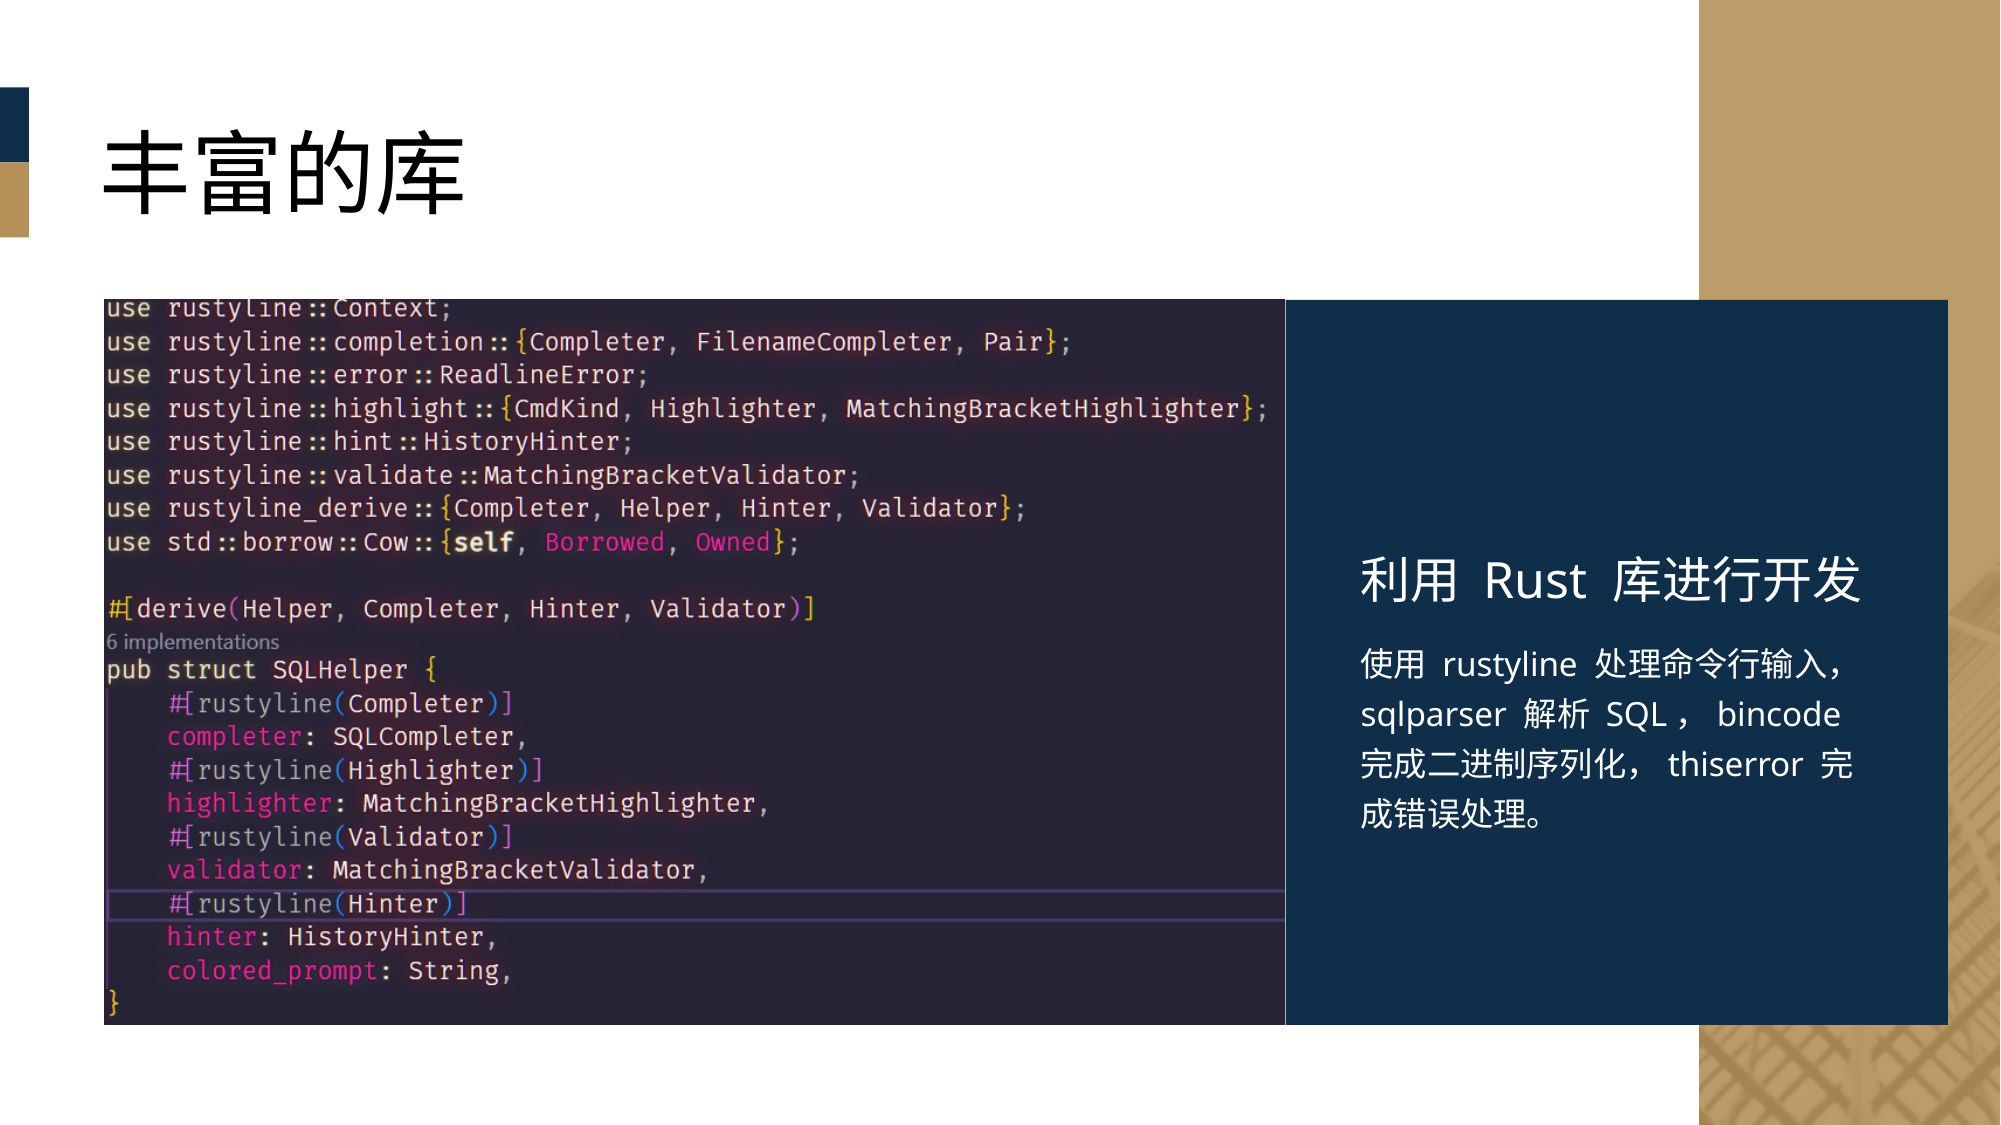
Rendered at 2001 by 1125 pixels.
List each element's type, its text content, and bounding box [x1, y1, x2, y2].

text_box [103, 299, 1949, 1026]
title 丰富的库 [99, 99, 1623, 225]
text_box [0, 86, 30, 161]
text_box [0, 161, 30, 238]
picture [1699, 0, 2000, 1125]
